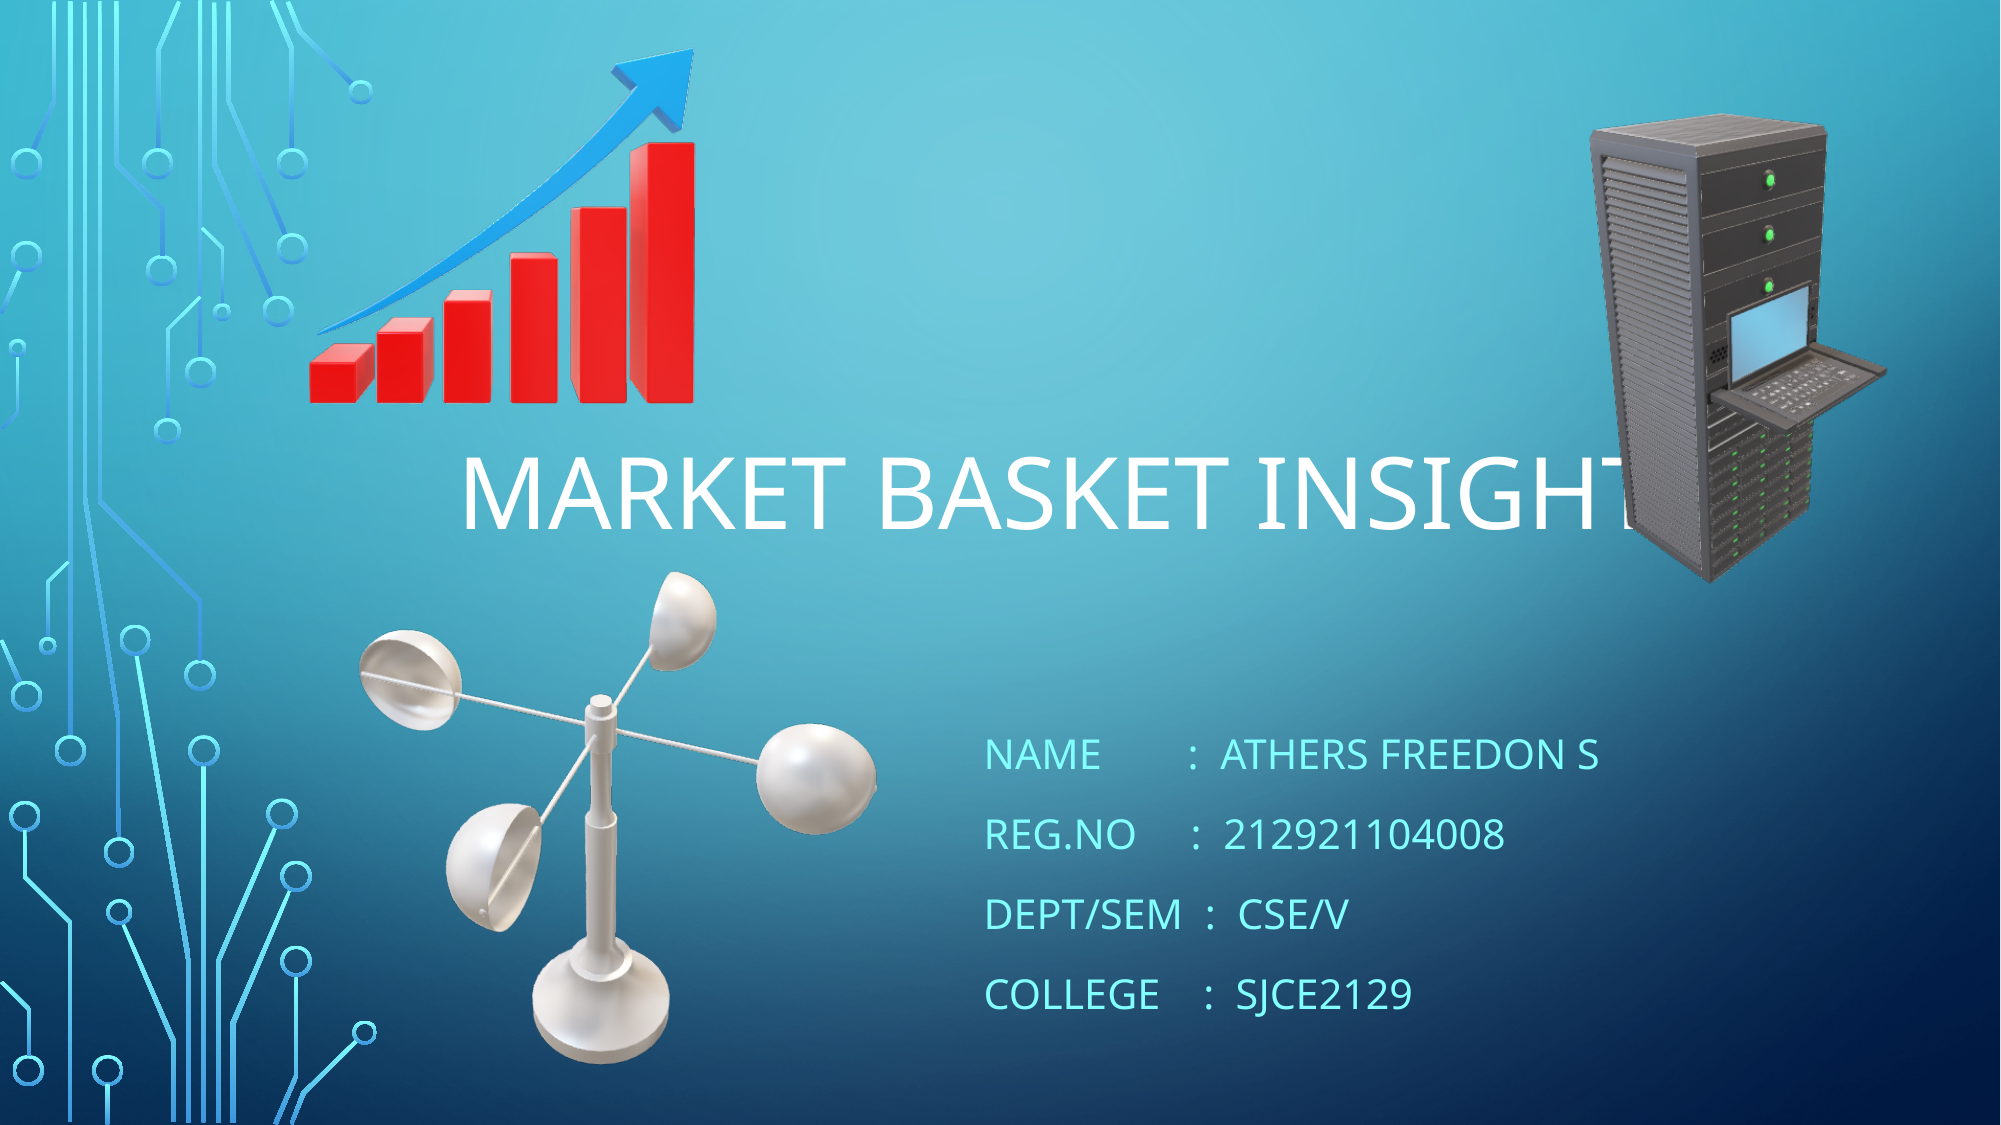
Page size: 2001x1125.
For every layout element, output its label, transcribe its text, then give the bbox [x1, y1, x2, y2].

subtitle Name : Athers freedon s Reg.no : 212921104008 Dept/sem : cse/v College : sjce2129 [968, 711, 1837, 1027]
picture [318, 564, 884, 1125]
picture [307, 40, 703, 404]
title MARKET BASKET INSIGHT [442, 166, 1587, 559]
picture [1587, 113, 1907, 612]
